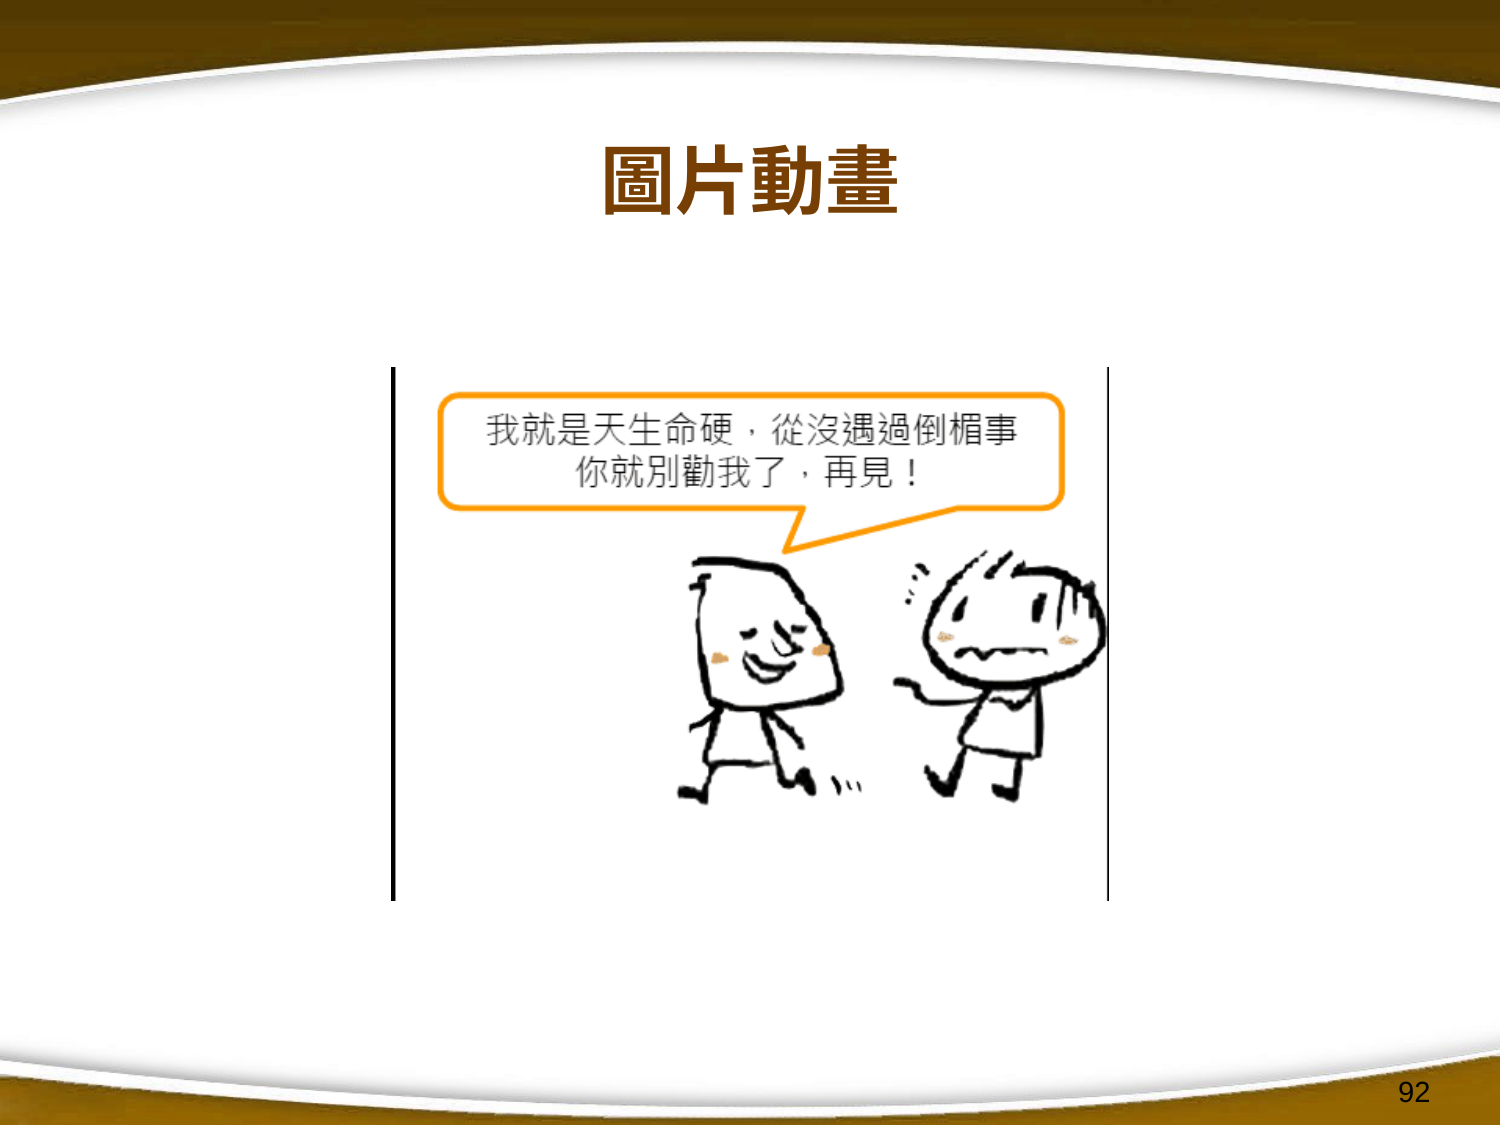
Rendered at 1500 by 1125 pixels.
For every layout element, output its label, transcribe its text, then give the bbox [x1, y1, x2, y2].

slide_number ‹#› [1383, 1056, 1500, 1125]
picture [0, 0, 1500, 1125]
title 圖片動畫 [51, 112, 1449, 246]
